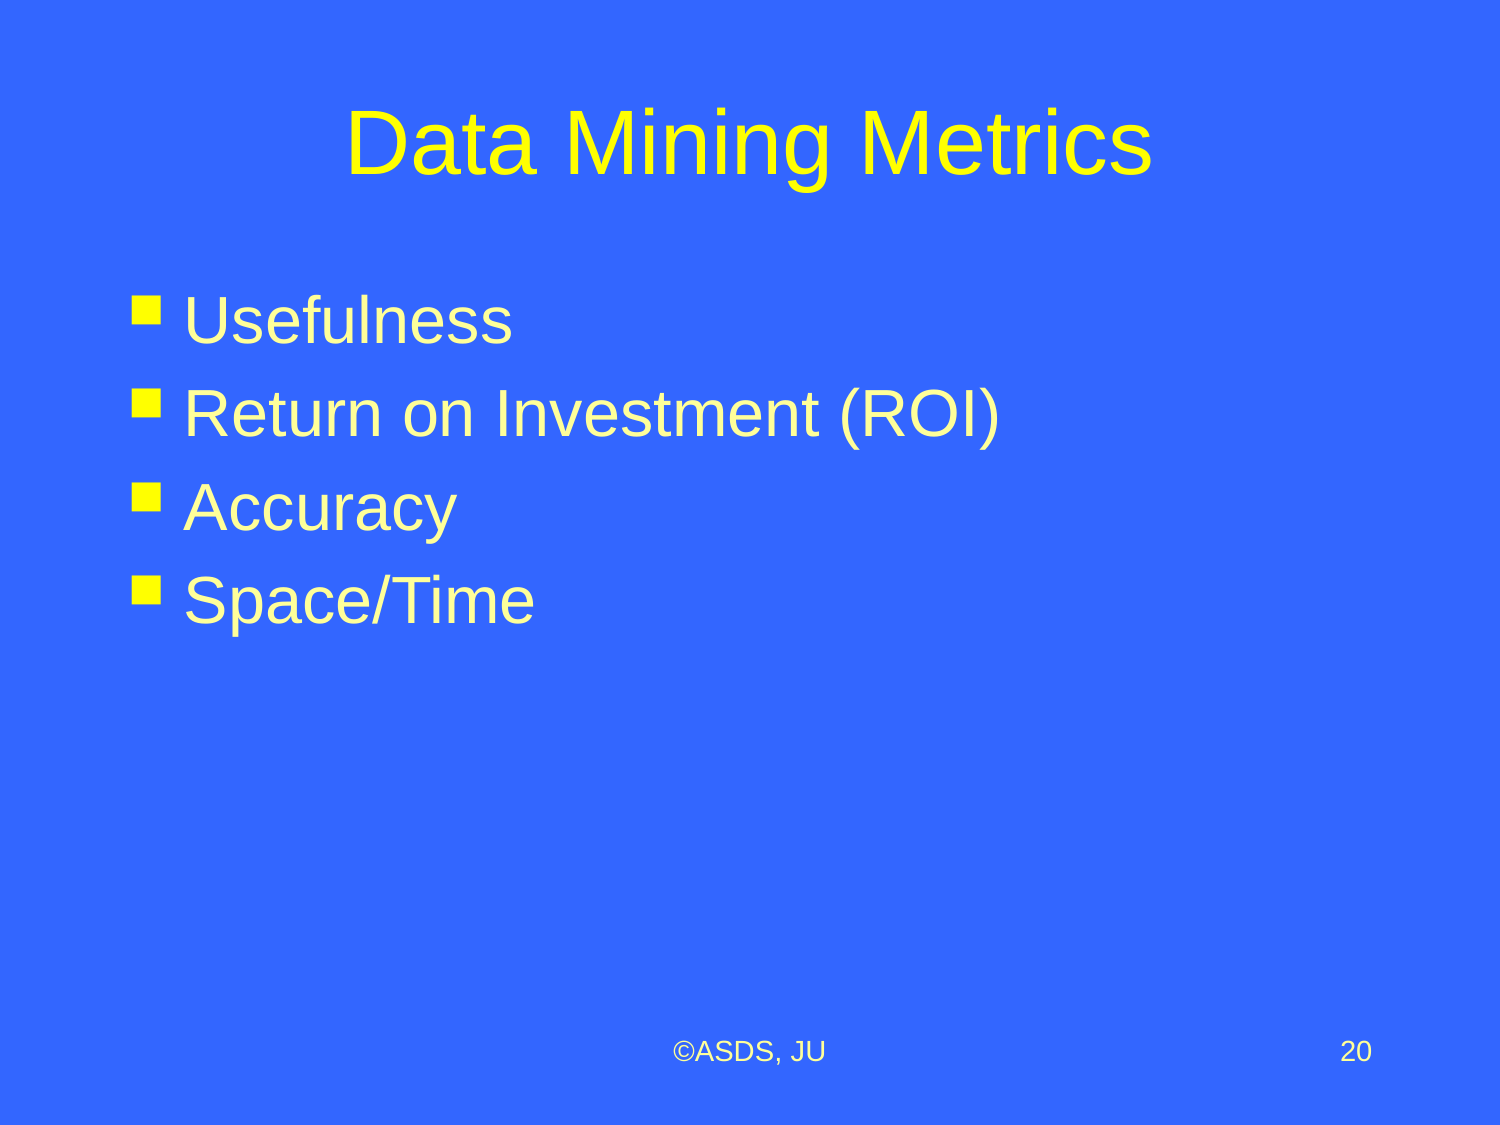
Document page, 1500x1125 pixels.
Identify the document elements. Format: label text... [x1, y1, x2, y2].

list Usefulness Return on Investment (ROI) Accuracy Space/Time [111, 268, 1388, 1001]
footer ©ASDS, JU [511, 1024, 988, 1101]
slide_number 20 [1074, 1024, 1388, 1101]
title Data Mining Metrics [112, 37, 1388, 238]
